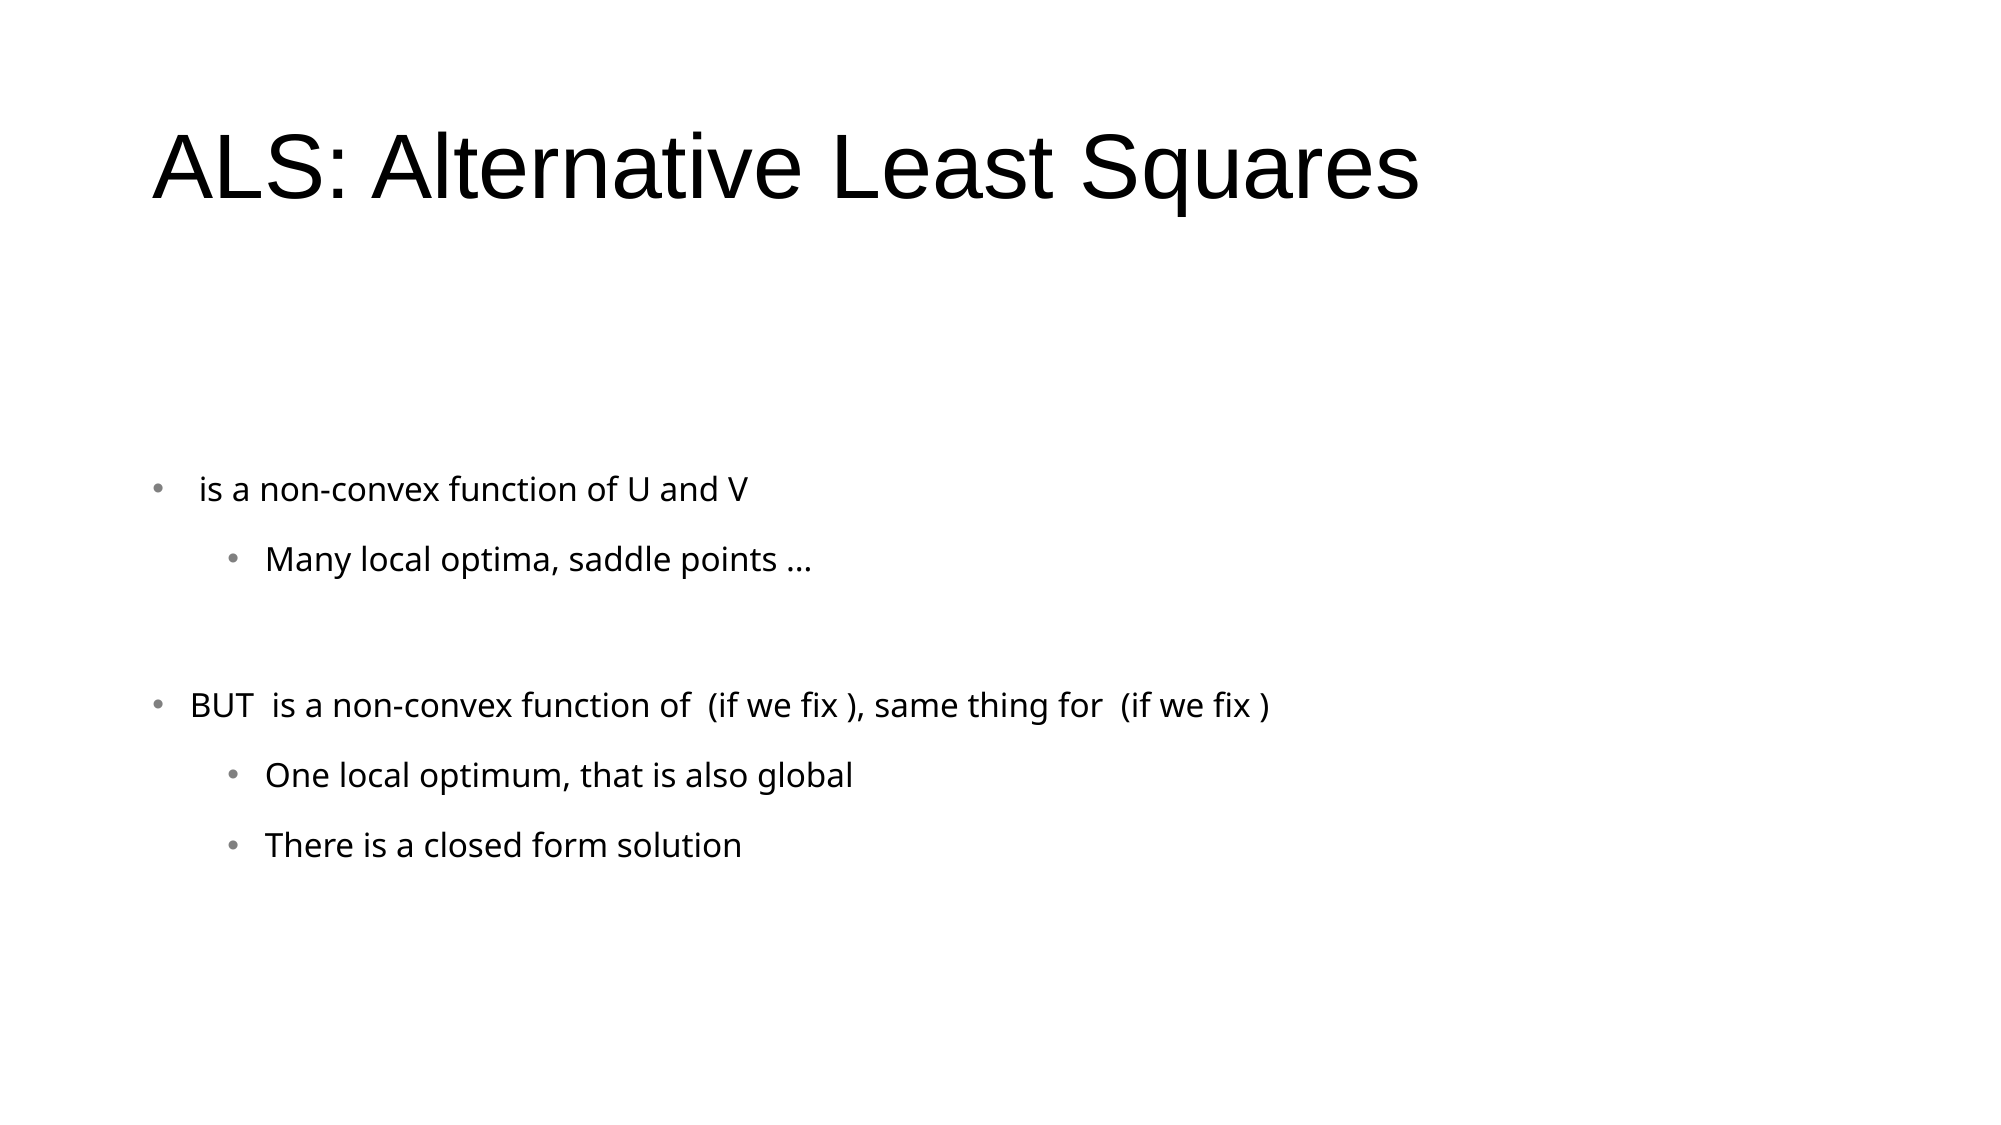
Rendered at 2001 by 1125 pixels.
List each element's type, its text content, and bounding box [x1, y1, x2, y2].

title ALS: Alternative Least Squares [137, 59, 1863, 278]
